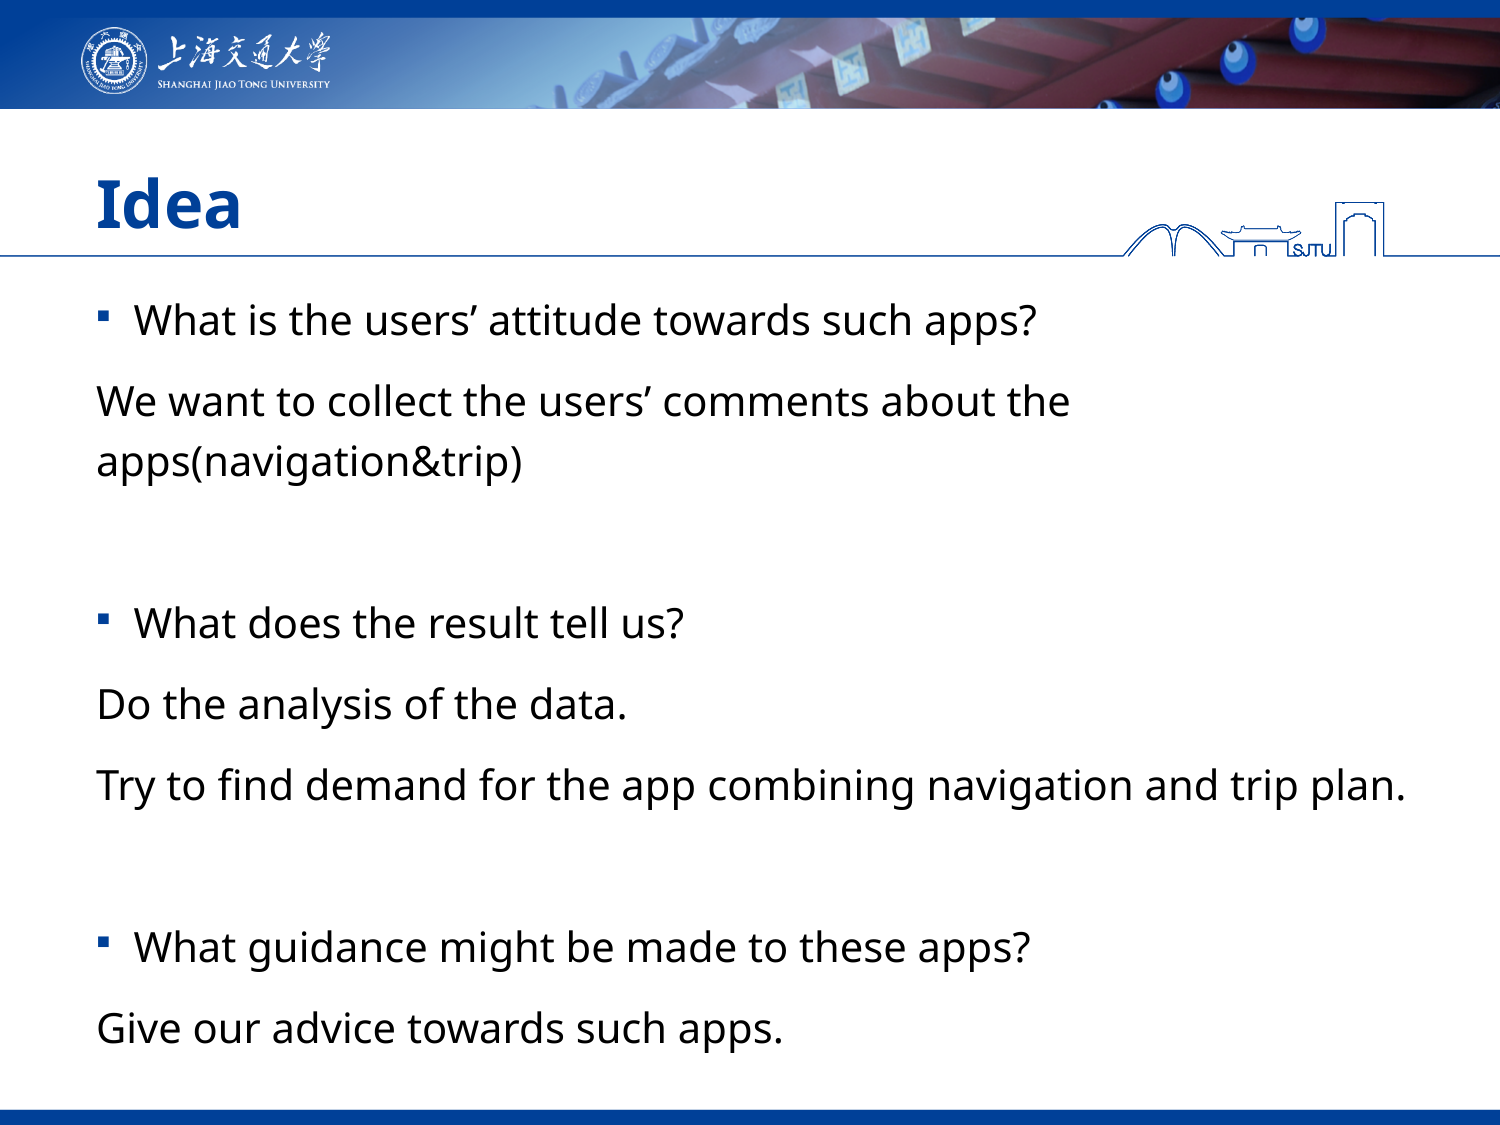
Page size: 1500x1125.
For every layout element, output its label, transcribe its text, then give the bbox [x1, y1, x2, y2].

list What is the users’ attitude towards such apps? We want to collect the users’ comments about the apps(navigation&trip) What does the result tell us? Do the analysis of the data. Try to find demand for the app combining navigation and trip plan. What guidance might be made to these apps? Give our advice towards such apps. [81, 276, 1455, 1084]
picture [0, 18, 1500, 109]
title Idea [81, 159, 1455, 254]
